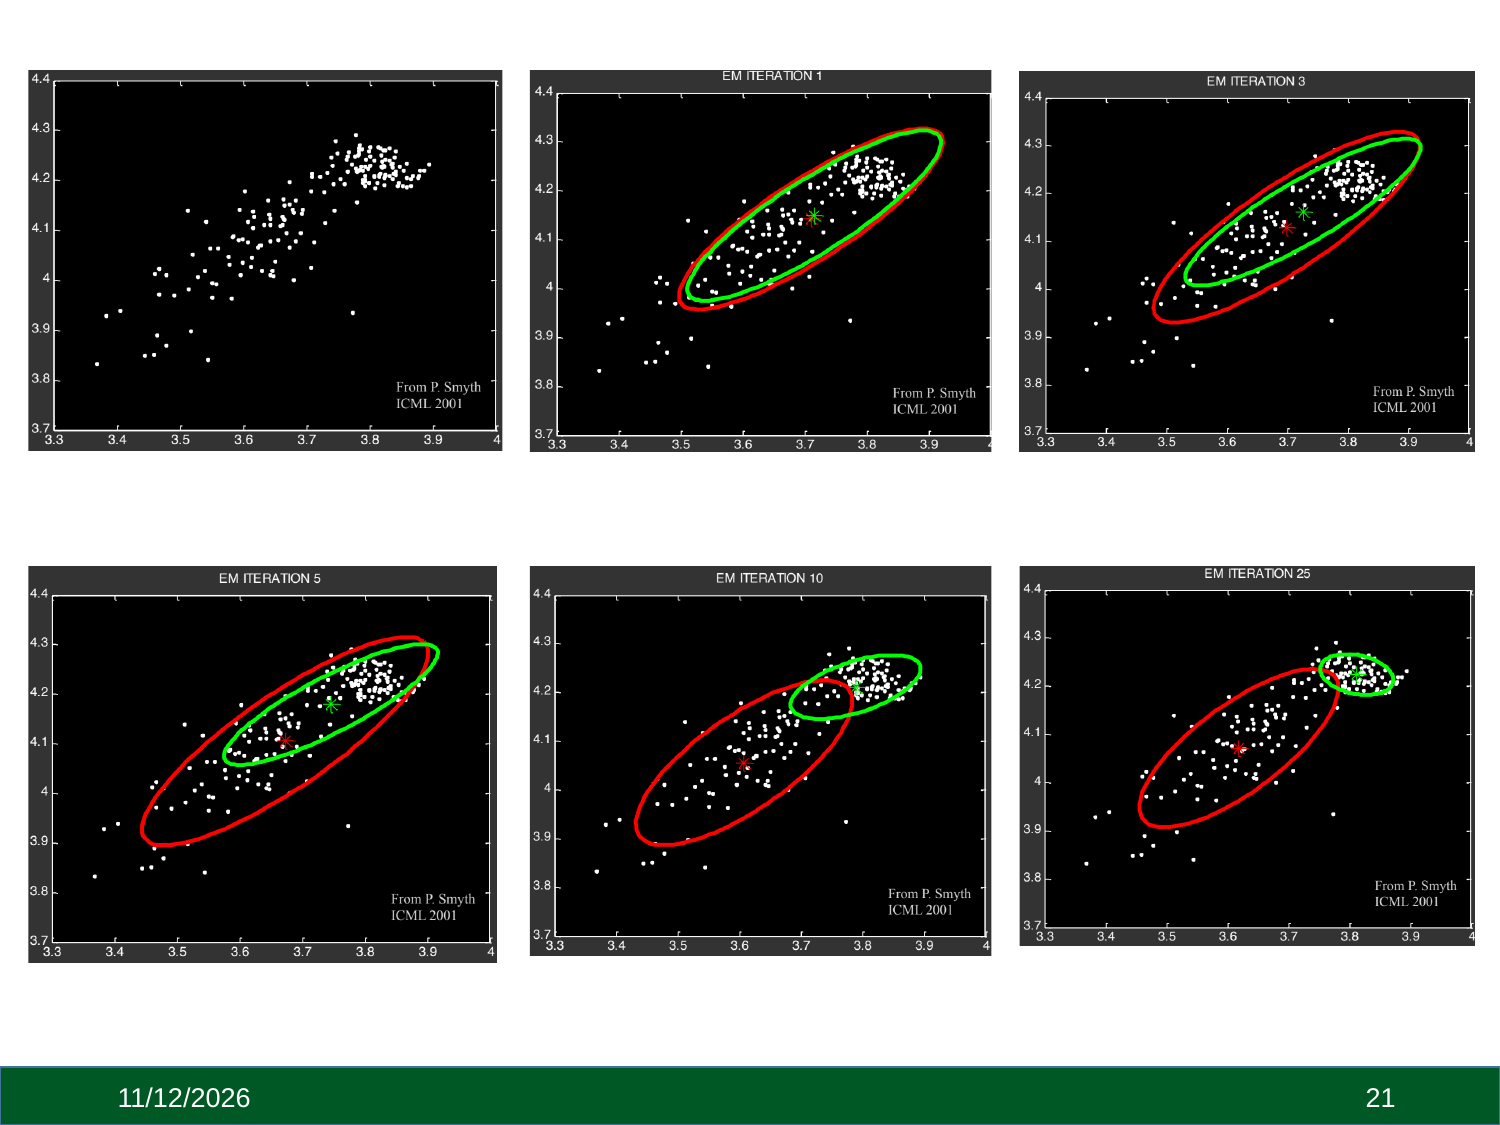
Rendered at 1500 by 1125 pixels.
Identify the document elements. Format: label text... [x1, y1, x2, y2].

picture [28, 70, 503, 451]
picture [529, 70, 992, 452]
slide_number 21 [1080, 1067, 1411, 1125]
picture [28, 566, 497, 963]
picture [529, 566, 992, 956]
picture [1019, 566, 1475, 946]
picture [1019, 71, 1475, 452]
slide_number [102, 1067, 441, 1125]
